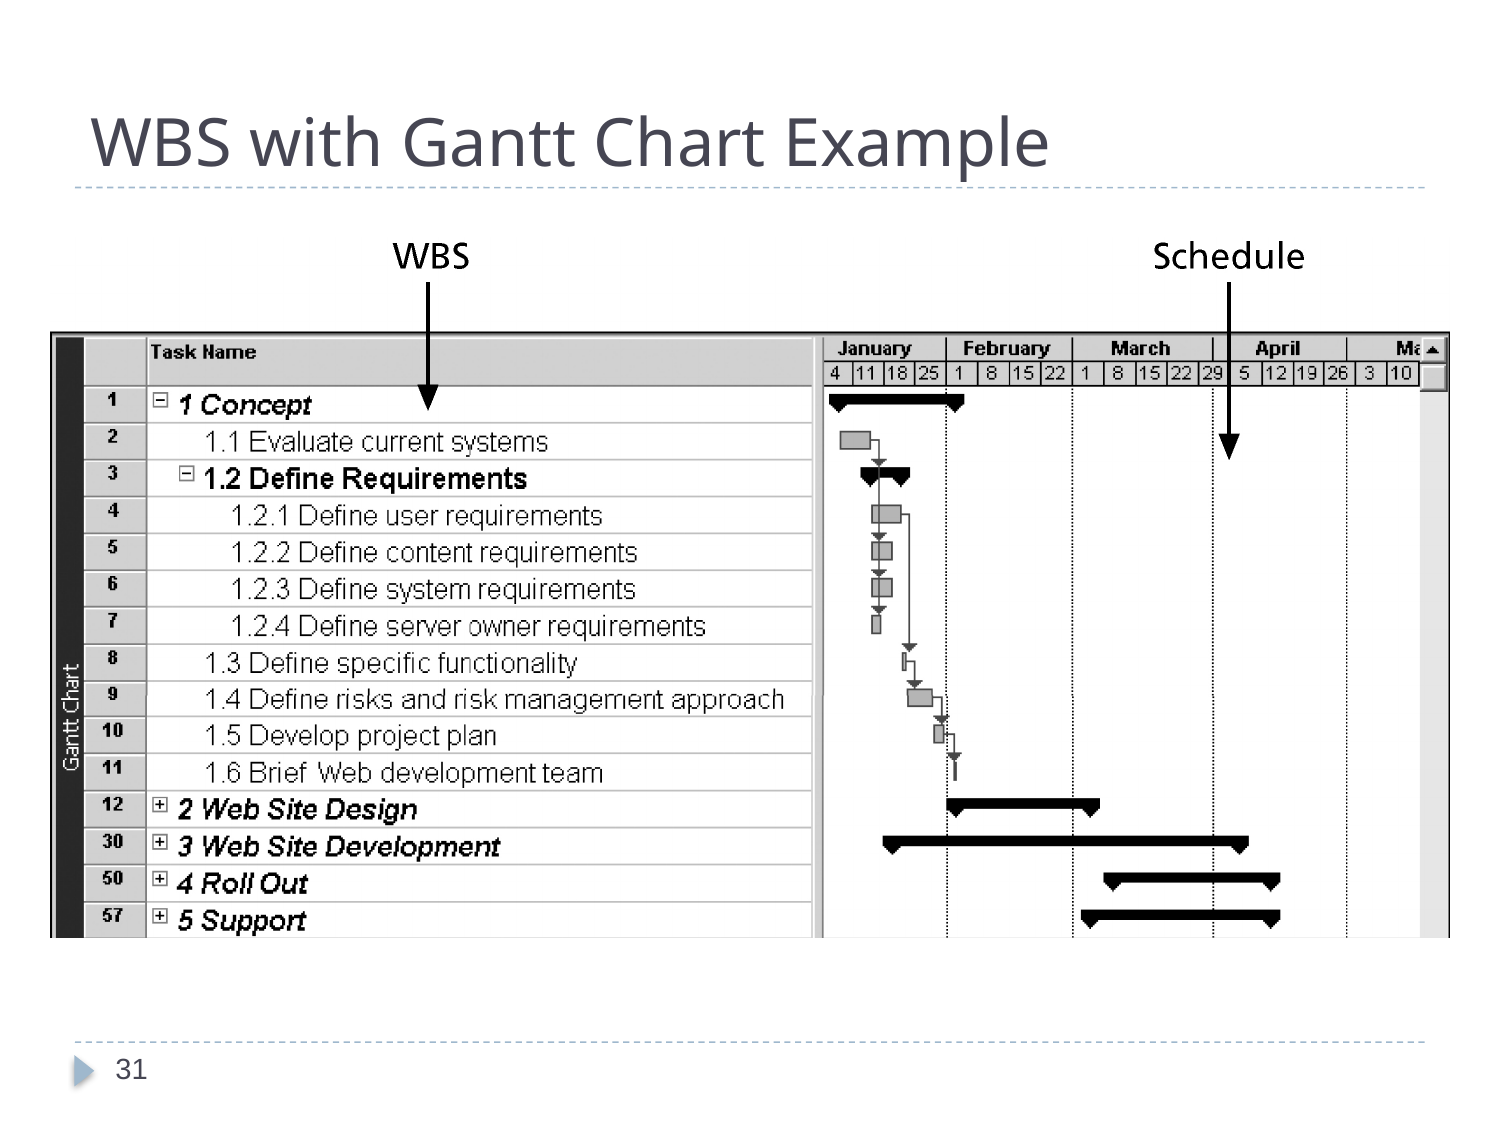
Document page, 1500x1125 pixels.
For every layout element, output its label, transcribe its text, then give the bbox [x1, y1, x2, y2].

title WBS with Gantt Chart Example [74, 24, 1426, 188]
slide_number 31 [100, 1042, 426, 1103]
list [49, 237, 1451, 938]
